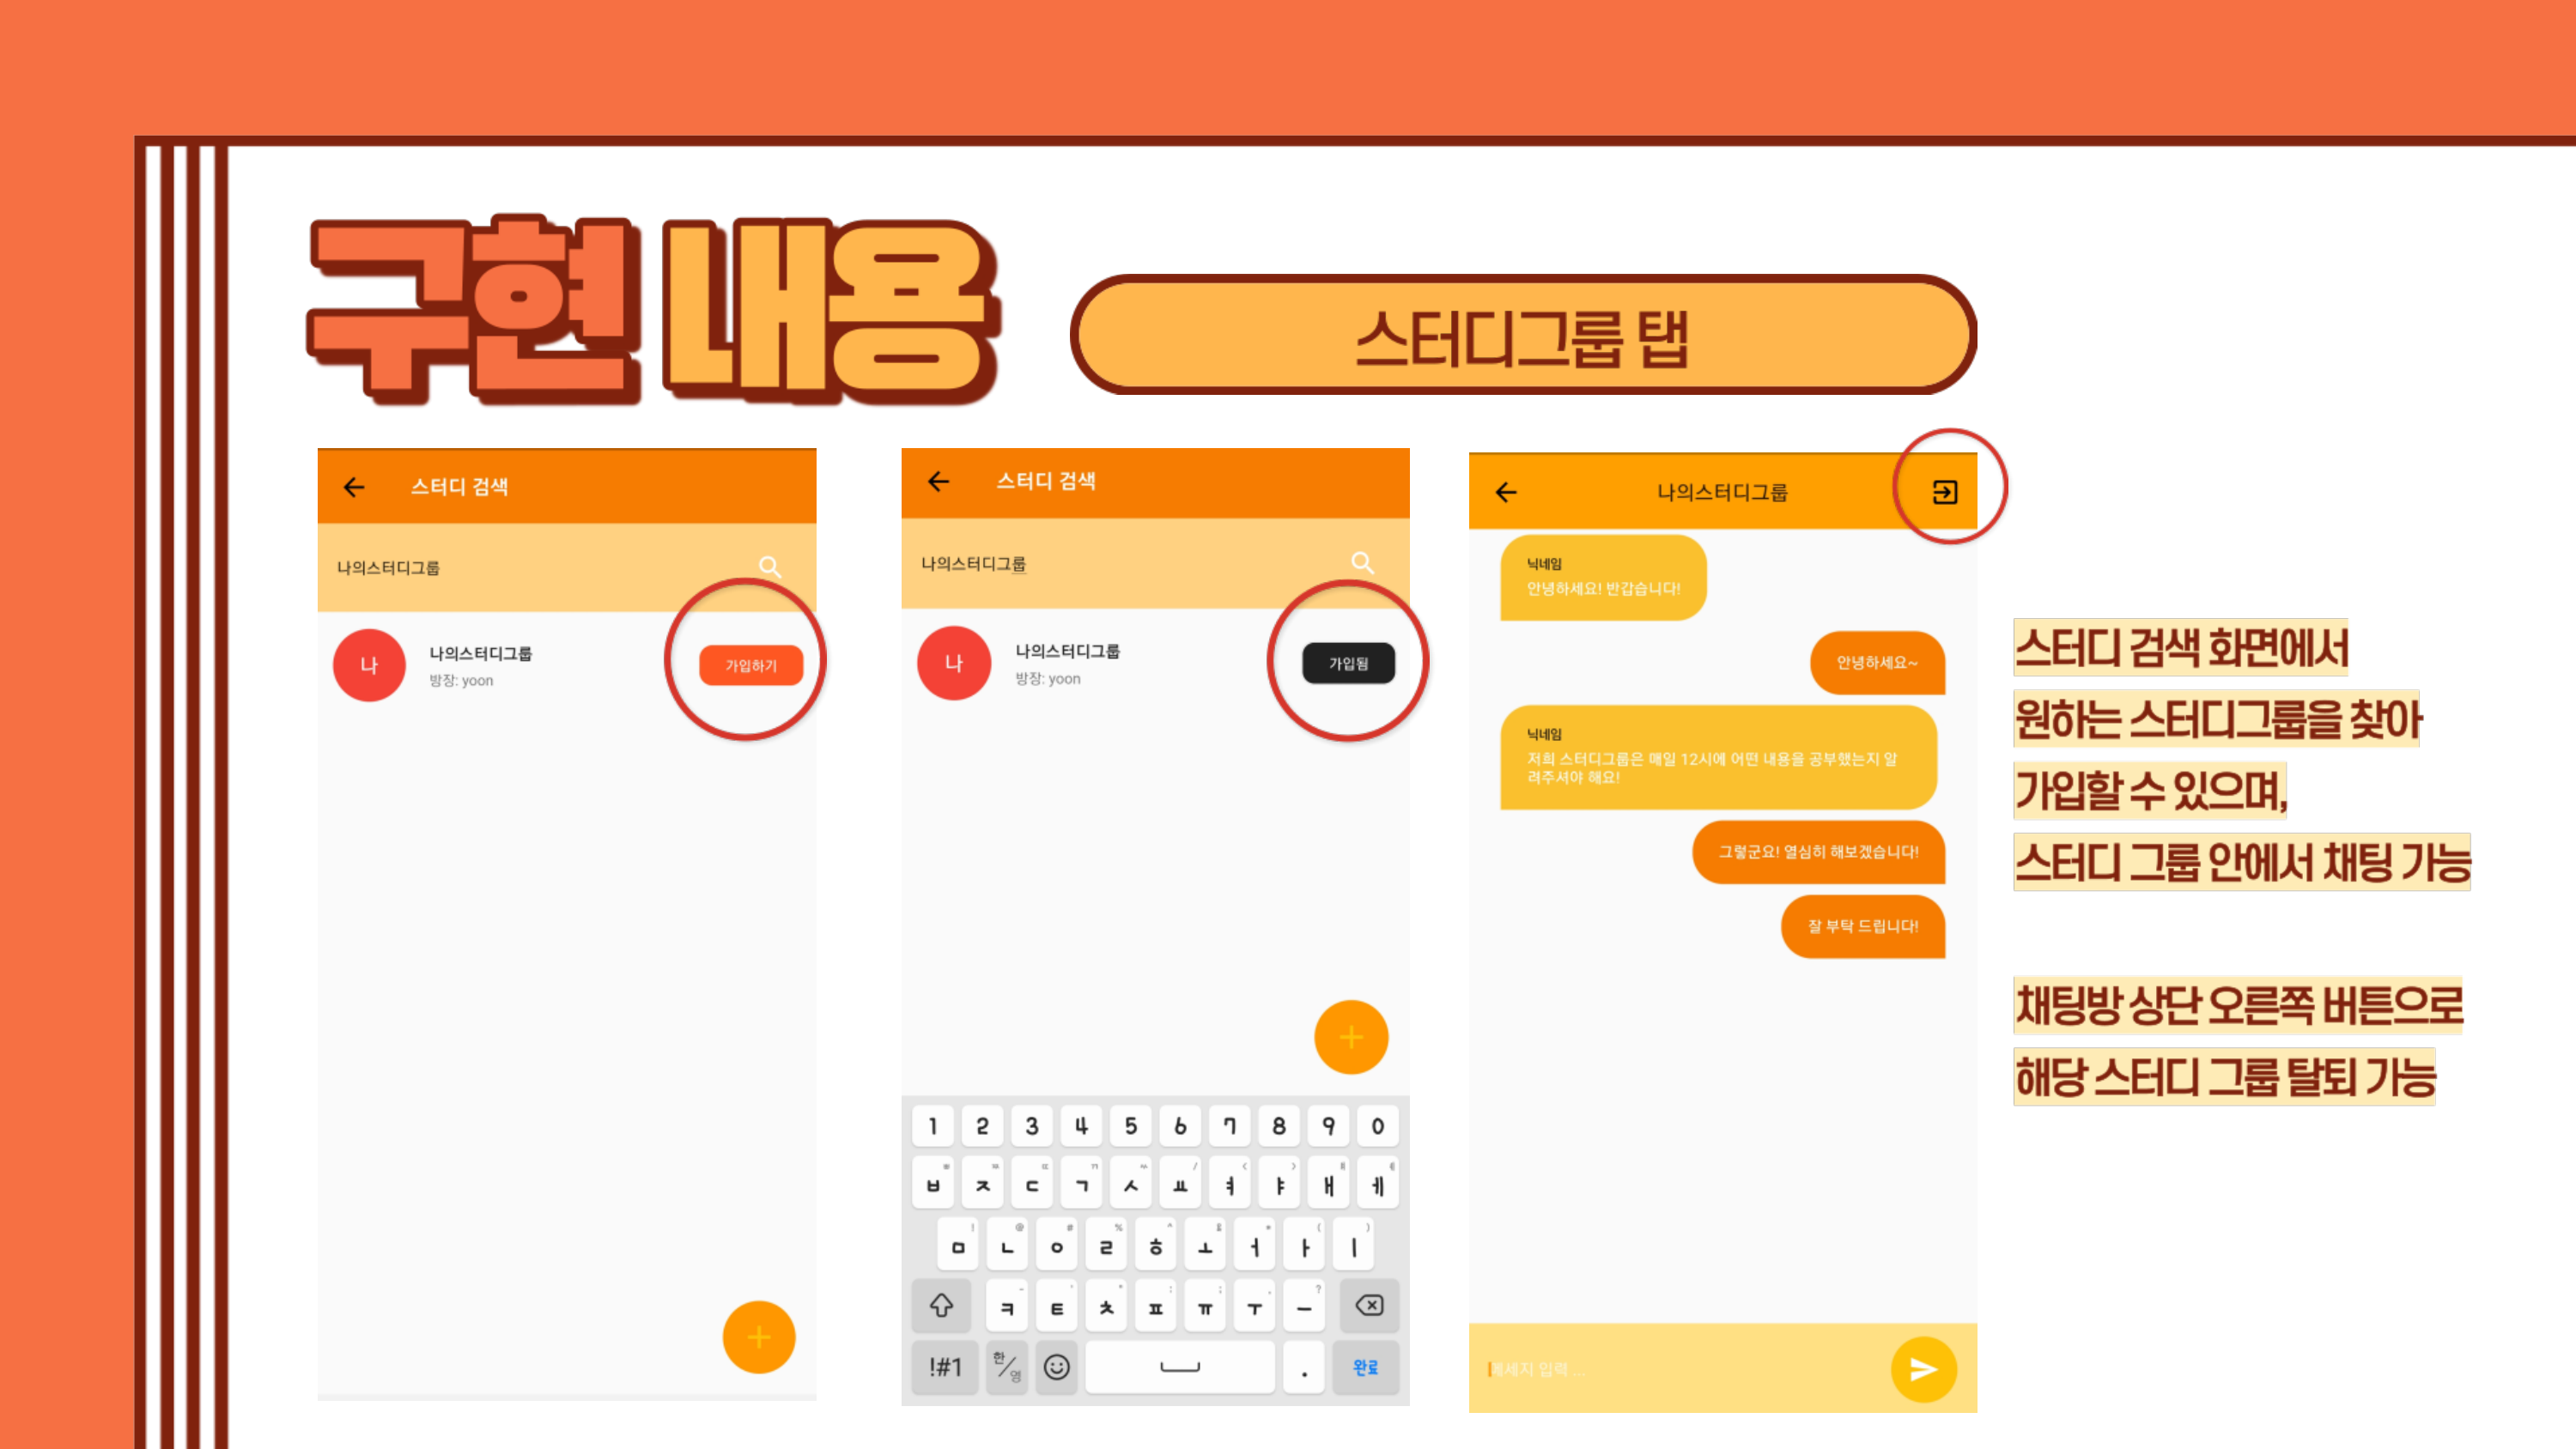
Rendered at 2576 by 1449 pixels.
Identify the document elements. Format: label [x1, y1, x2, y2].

text_box [662, 577, 827, 743]
text_box [1469, 452, 1978, 1414]
text_box [318, 448, 817, 1402]
picture [0, 0, 1739, 1175]
text_box [902, 448, 1410, 1406]
picture [2008, 612, 2494, 1132]
text_box [1265, 578, 1431, 744]
text_box [1891, 427, 2008, 546]
text_box [133, 134, 2576, 1449]
text_box [1741, 274, 1978, 395]
